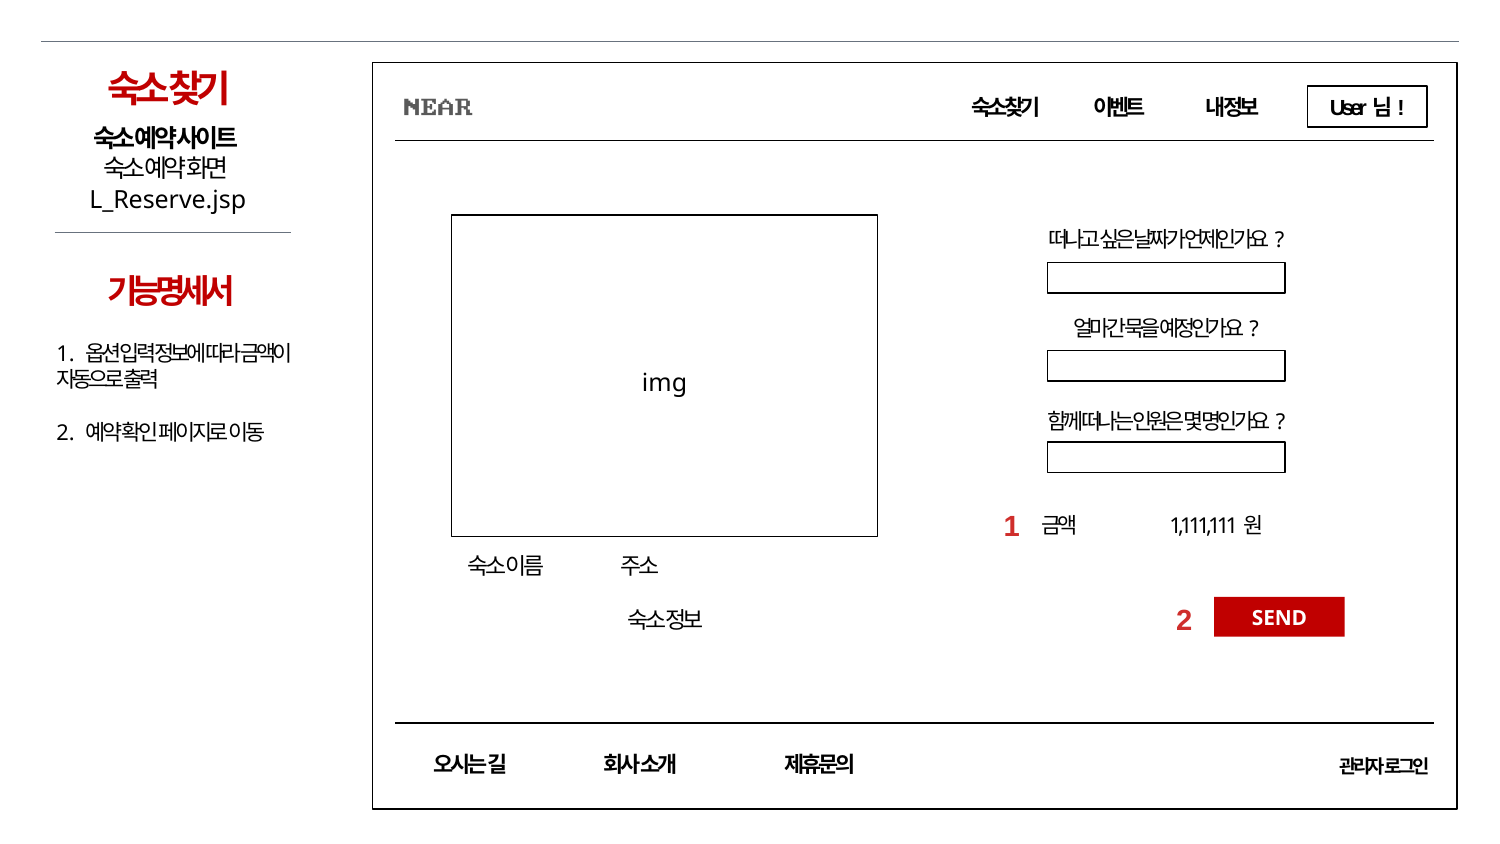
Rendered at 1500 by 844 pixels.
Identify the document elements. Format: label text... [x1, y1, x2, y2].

text_box 기능명세서 [70, 267, 272, 305]
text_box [372, 62, 1458, 810]
text_box 1. 옵션 입력 정보에 따라 금액이 자동으로 출력 2. 예약 확인 페이지로 이동 [41, 305, 305, 505]
text_box L_Reserve.jsp [62, 175, 275, 221]
text_box 숙소 예약 사이트 숙소 예약 화면 [50, 115, 282, 190]
text_box 숙소 찾기 [67, 62, 271, 118]
